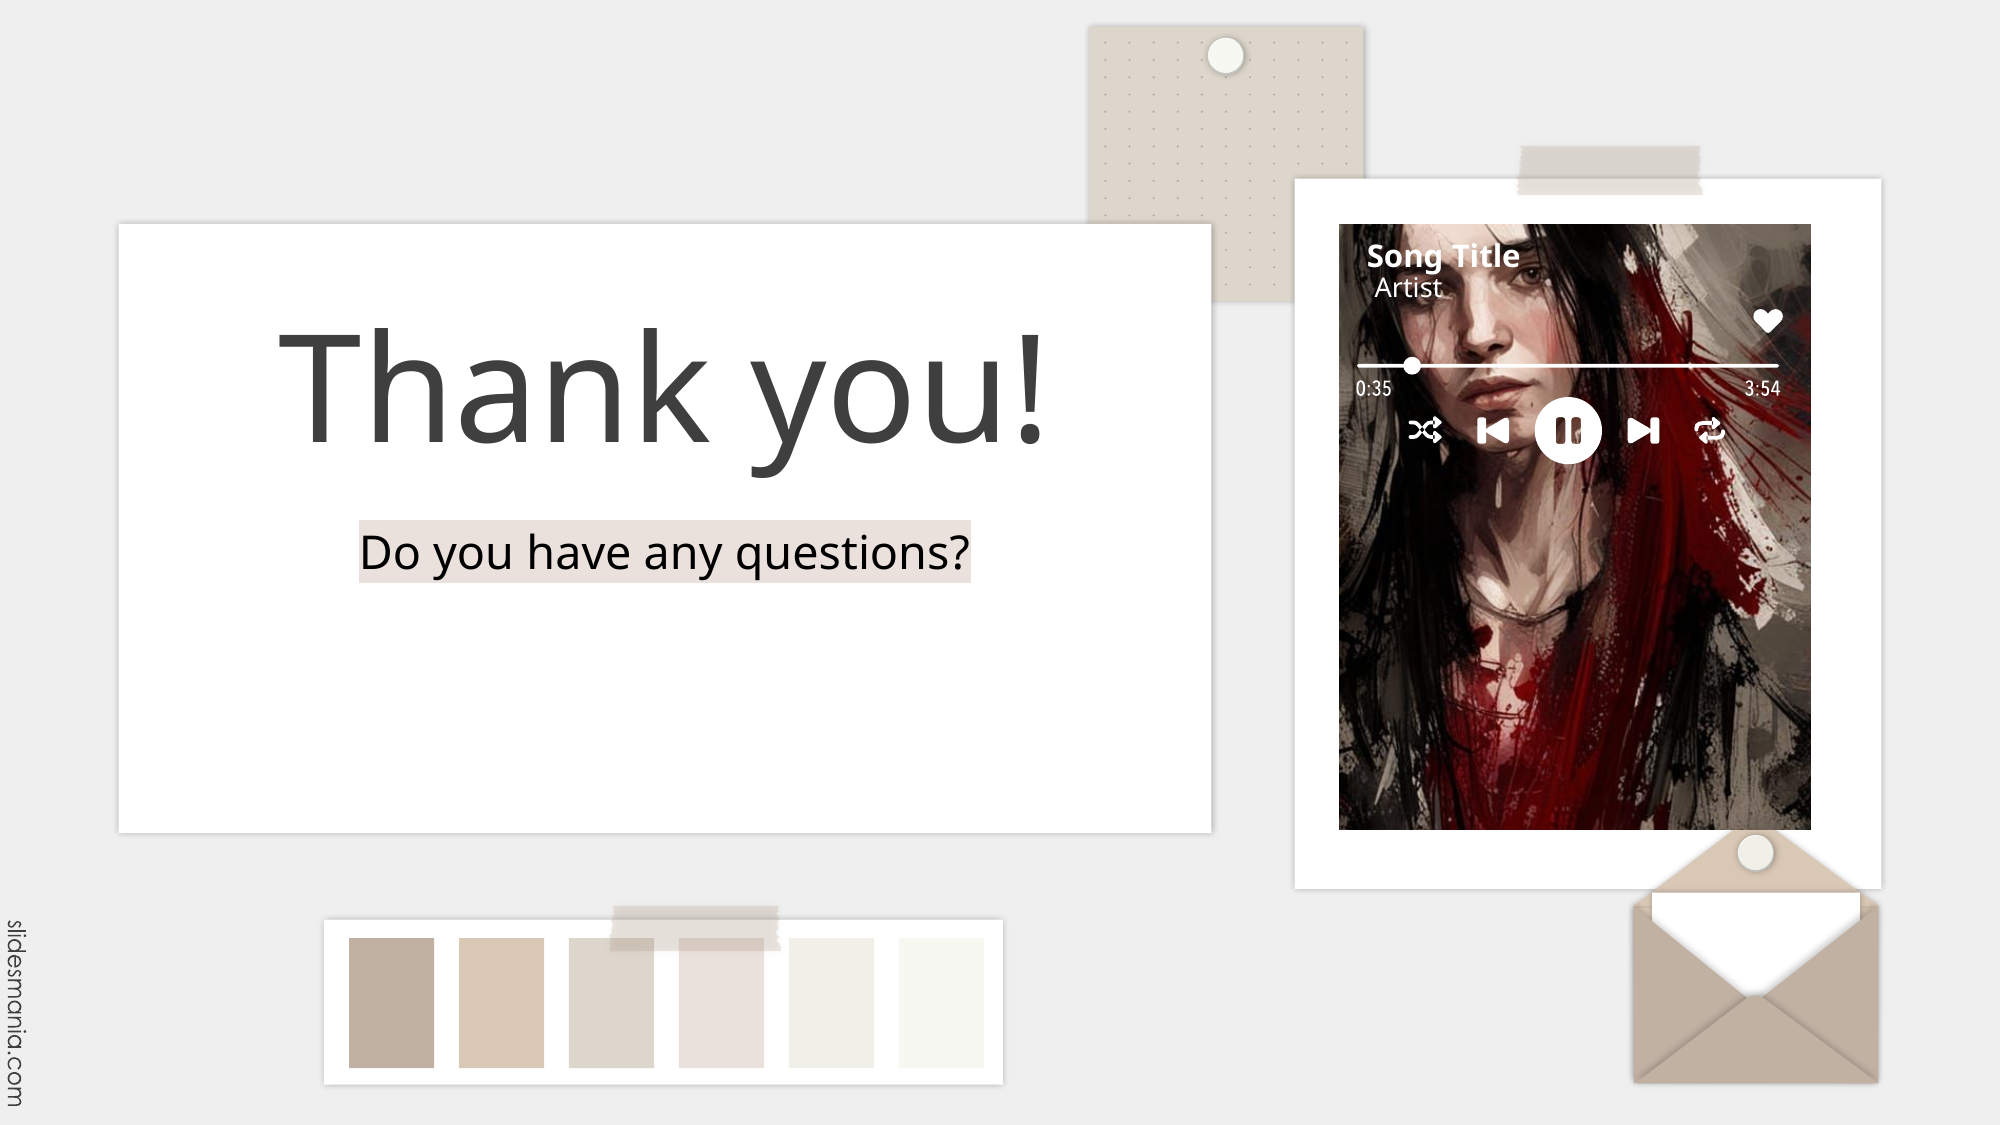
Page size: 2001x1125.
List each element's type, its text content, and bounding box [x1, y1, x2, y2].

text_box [1633, 905, 1879, 1084]
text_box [1737, 840, 1775, 873]
text_box [1516, 145, 1703, 196]
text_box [1338, 221, 1811, 831]
title Thank you! [154, 272, 1176, 520]
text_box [1633, 817, 1879, 905]
subtitle Do you have any questions? [154, 522, 1176, 610]
